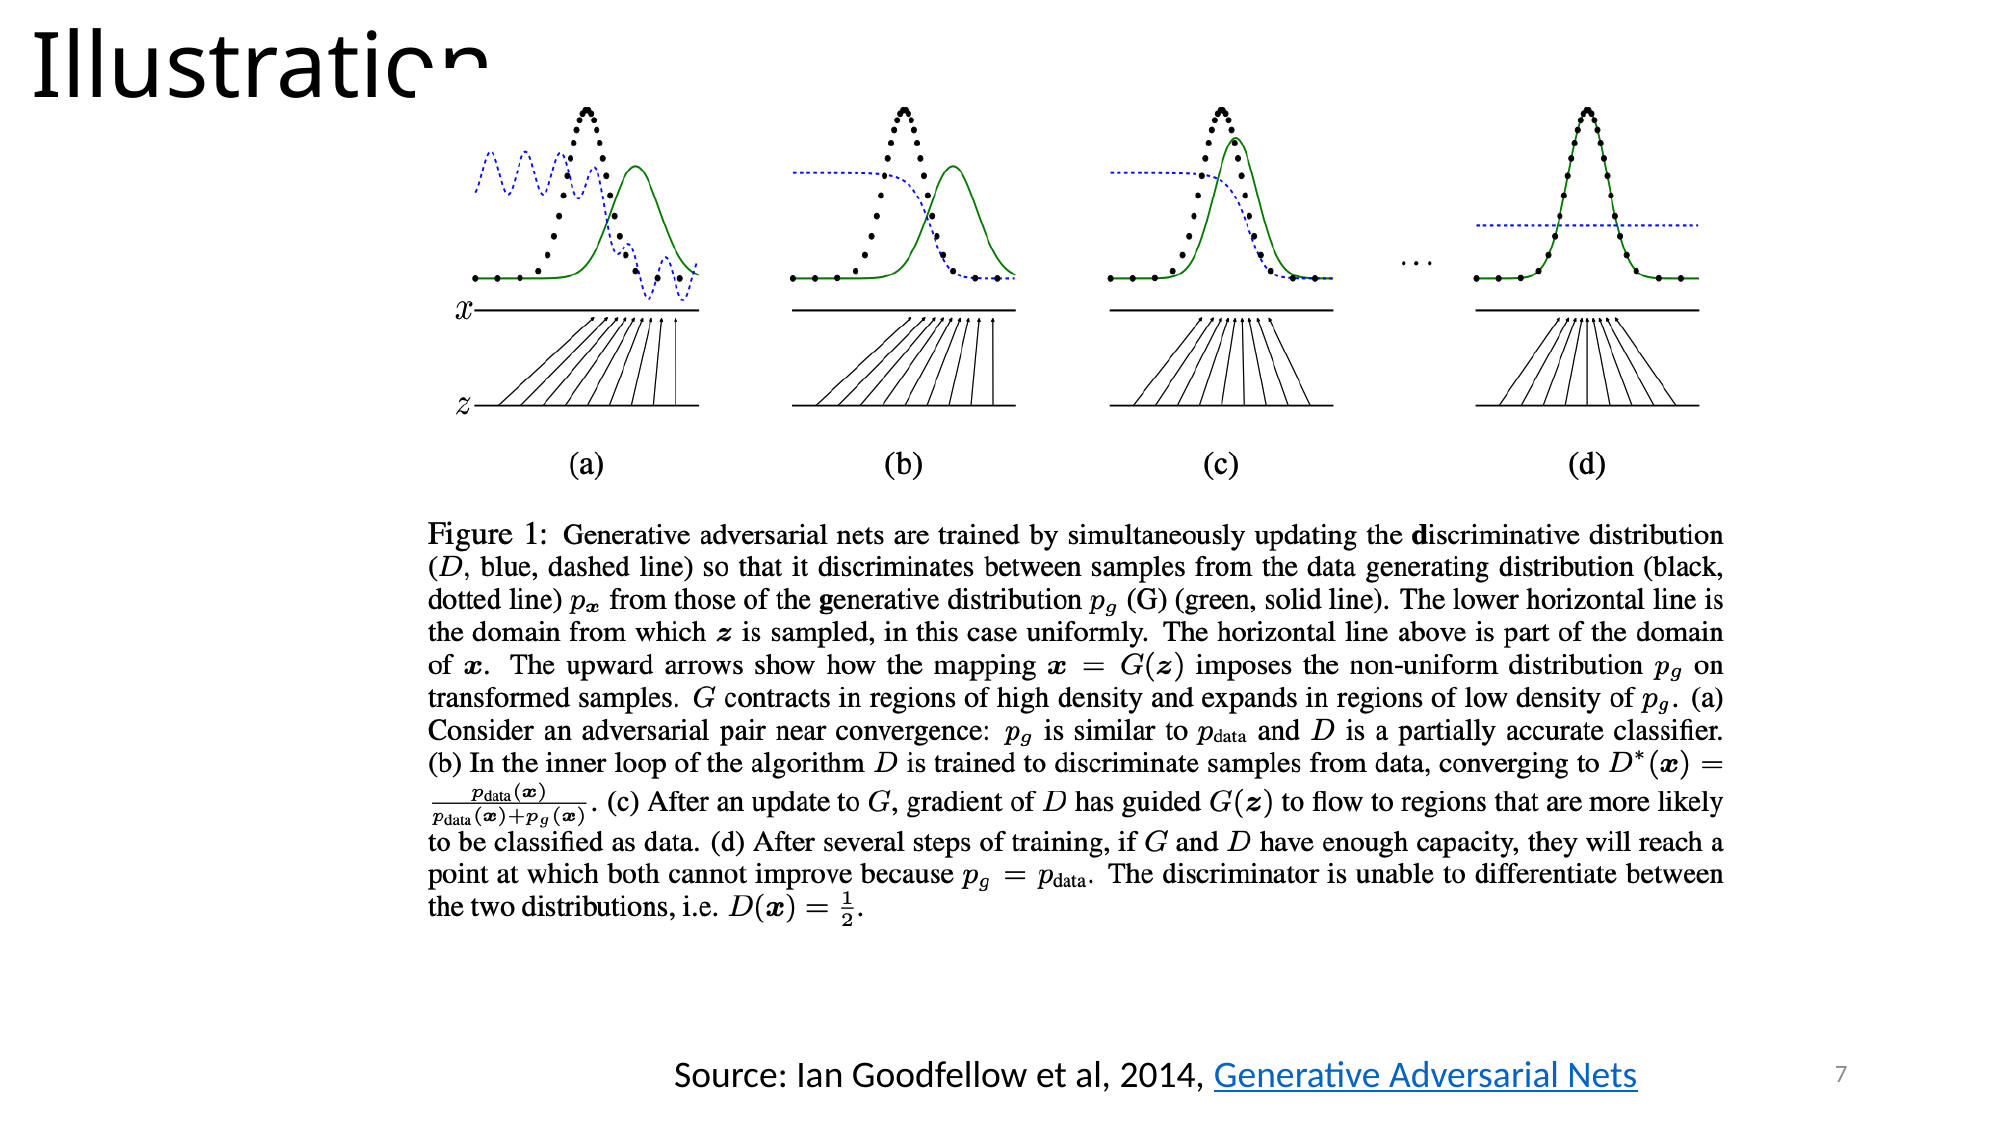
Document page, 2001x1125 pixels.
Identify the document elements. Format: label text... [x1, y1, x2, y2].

title Illustration [16, 11, 1742, 126]
text_box Source: Ian Goodfellow et al, 2014, Generative Adversarial Nets [659, 1042, 1653, 1103]
picture [415, 68, 1742, 947]
slide_number 7 [1653, 1042, 1863, 1103]
